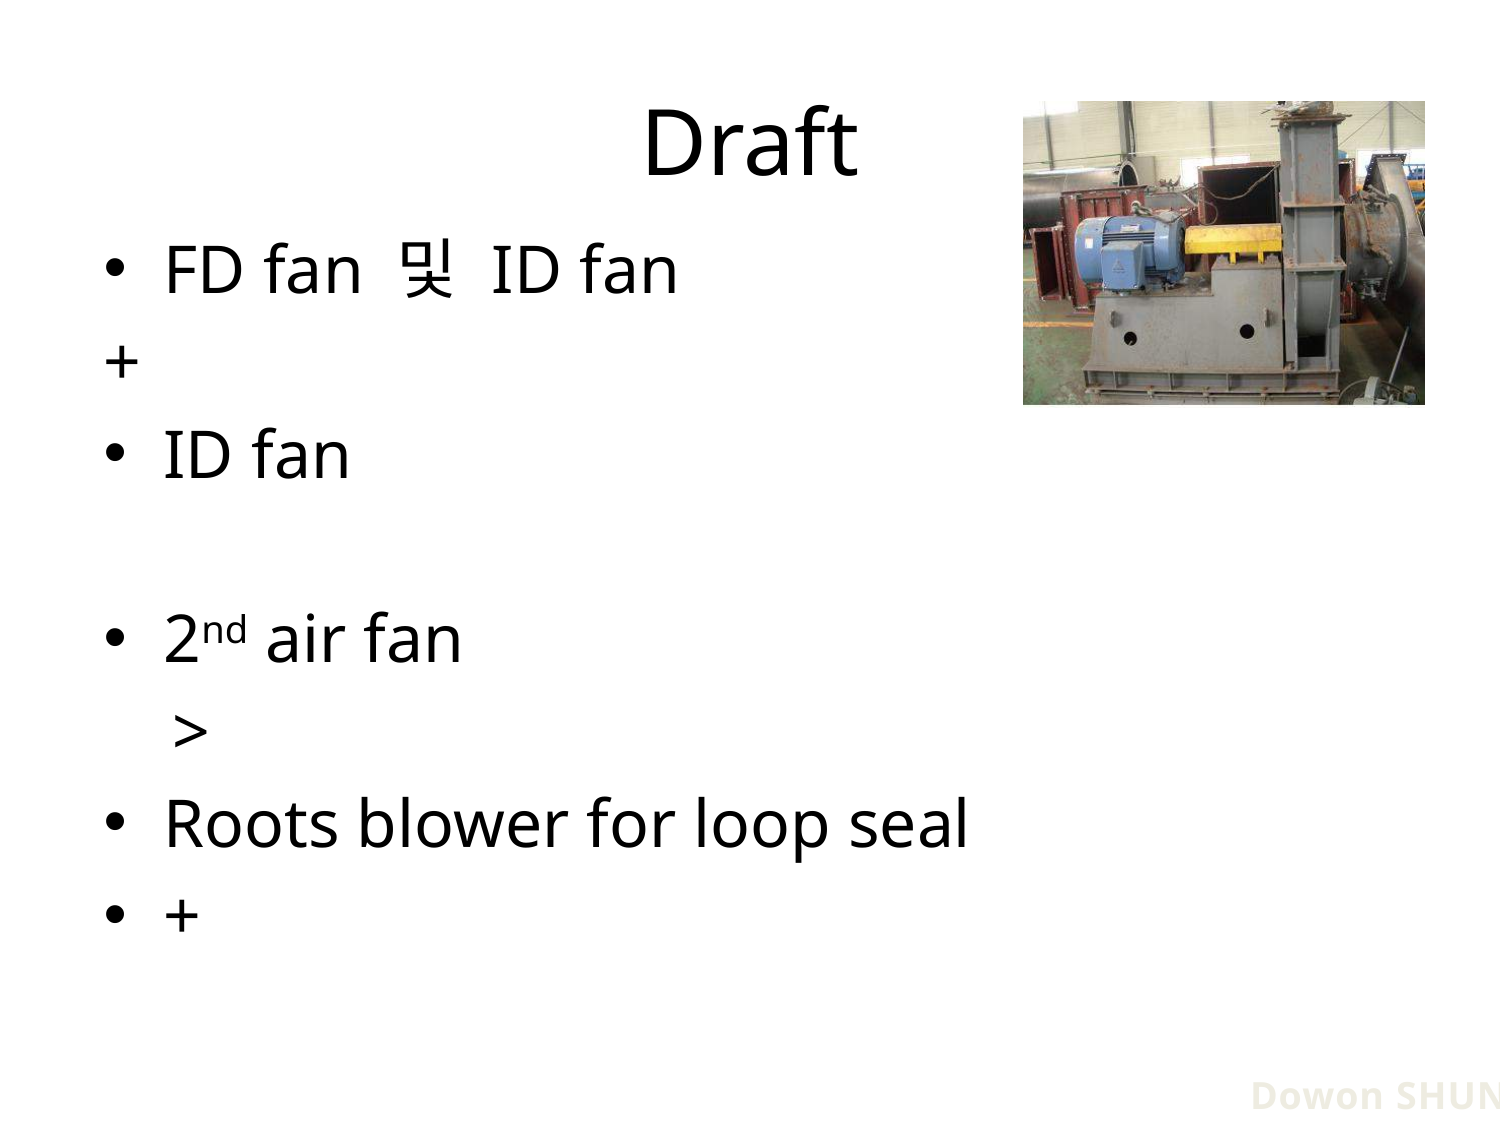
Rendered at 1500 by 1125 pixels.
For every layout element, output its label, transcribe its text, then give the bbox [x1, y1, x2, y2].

title Draft [75, 45, 1425, 233]
picture [1022, 101, 1426, 408]
